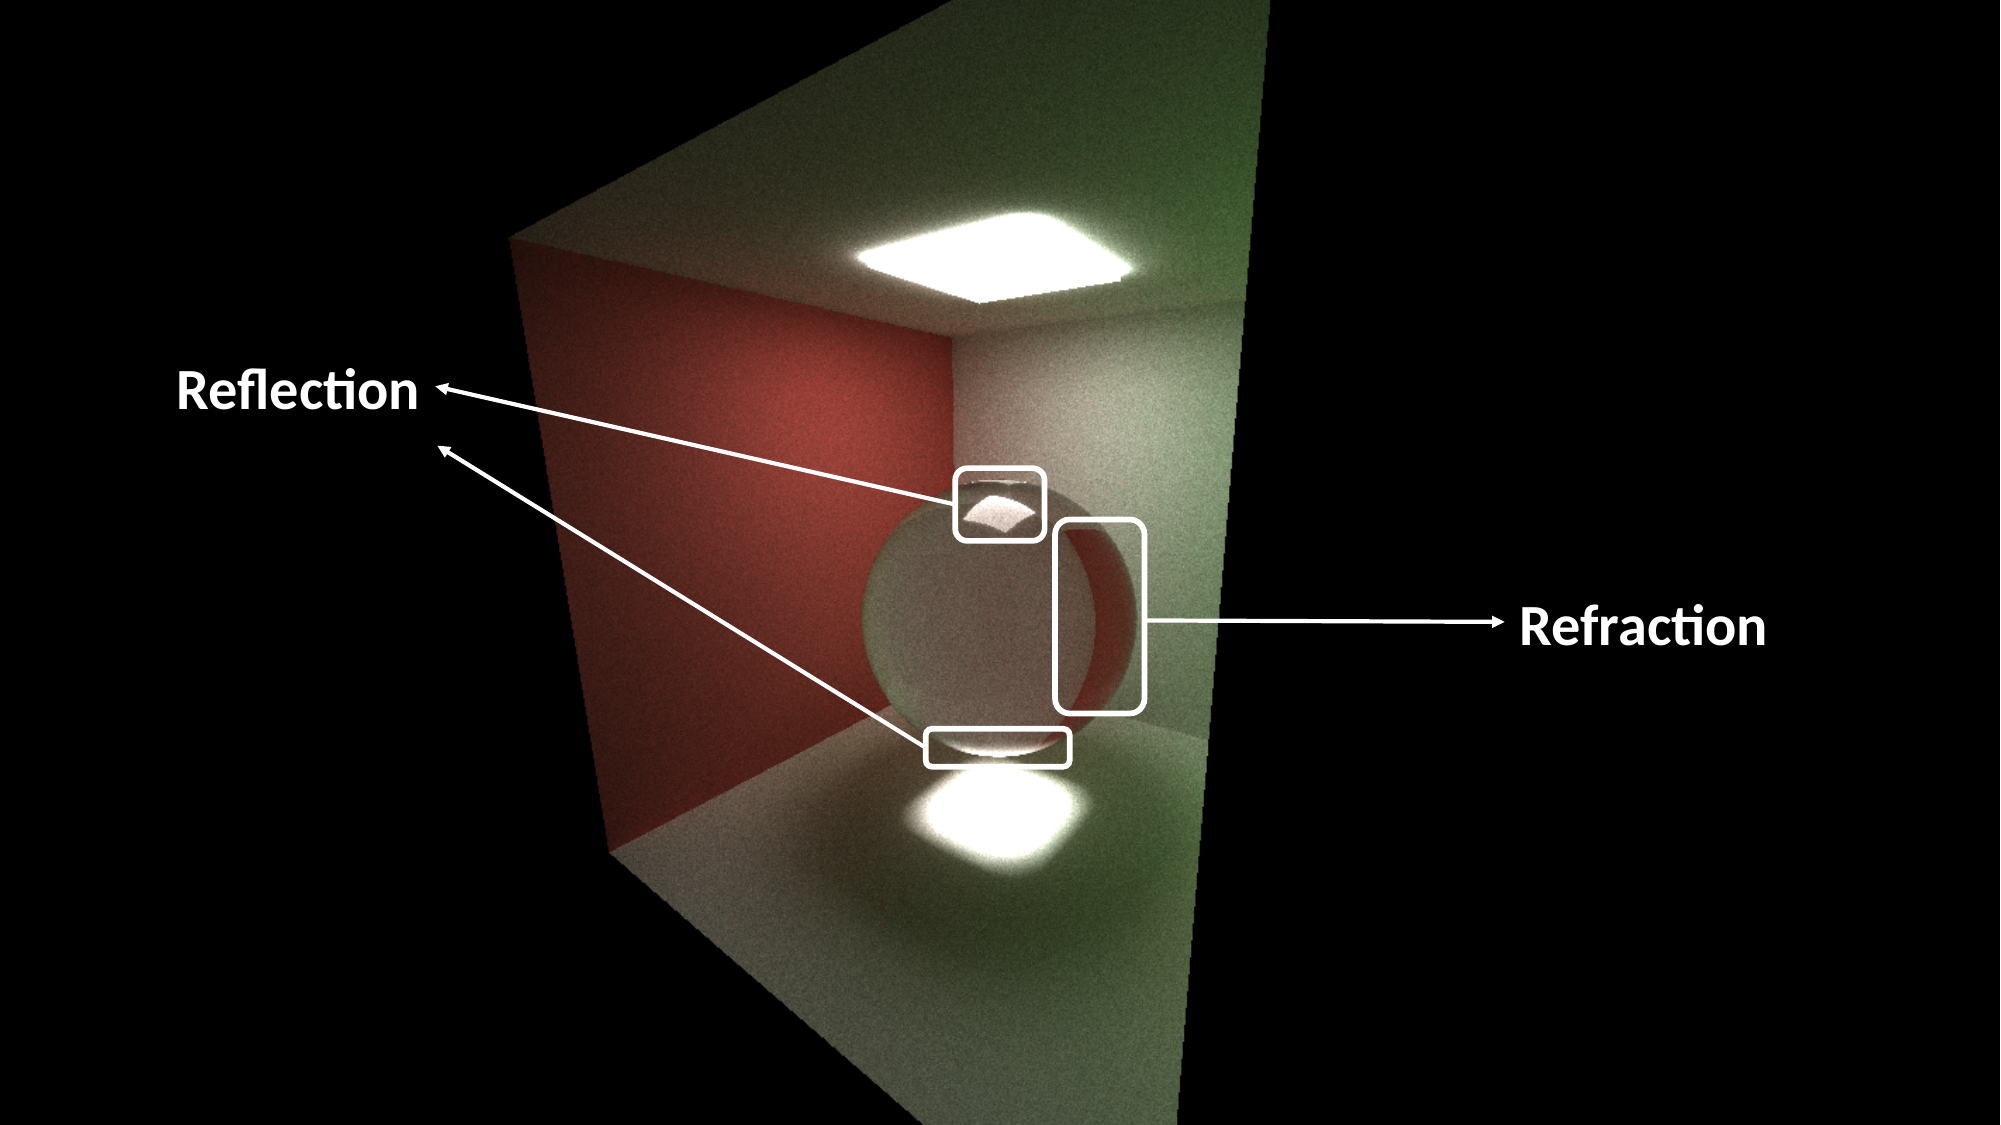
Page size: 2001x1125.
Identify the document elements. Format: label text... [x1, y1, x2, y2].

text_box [437, 386, 956, 505]
picture [437, 0, 1563, 1125]
text_box Reflection [162, 343, 436, 429]
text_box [437, 445, 926, 748]
text_box Refraction [1563, 579, 1784, 665]
